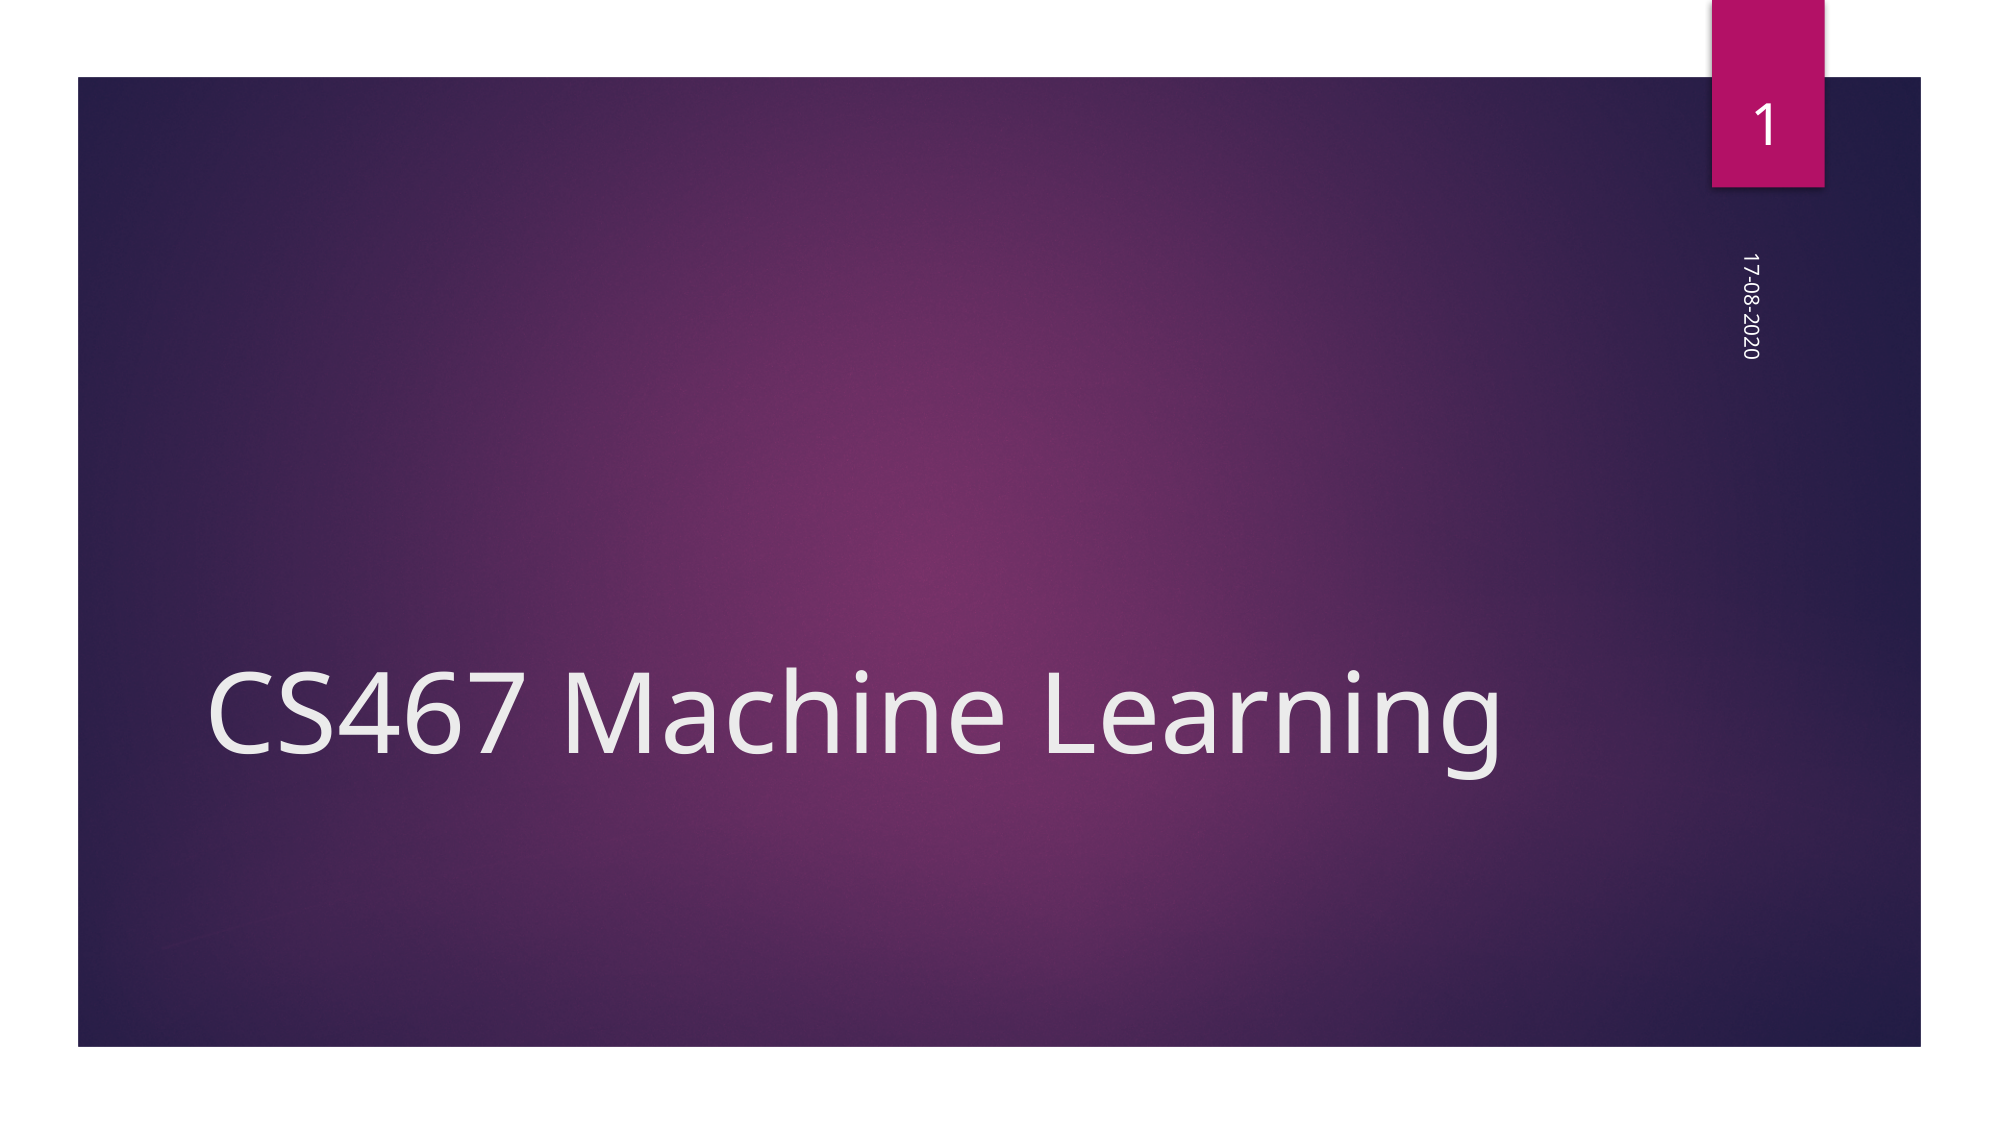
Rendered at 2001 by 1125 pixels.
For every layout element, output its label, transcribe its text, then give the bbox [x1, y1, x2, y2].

slide_number ‹#› [1698, 48, 1836, 175]
title CS467 Machine Learning [189, 344, 1638, 784]
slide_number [1722, 237, 1773, 401]
picture [79, 78, 1920, 1046]
